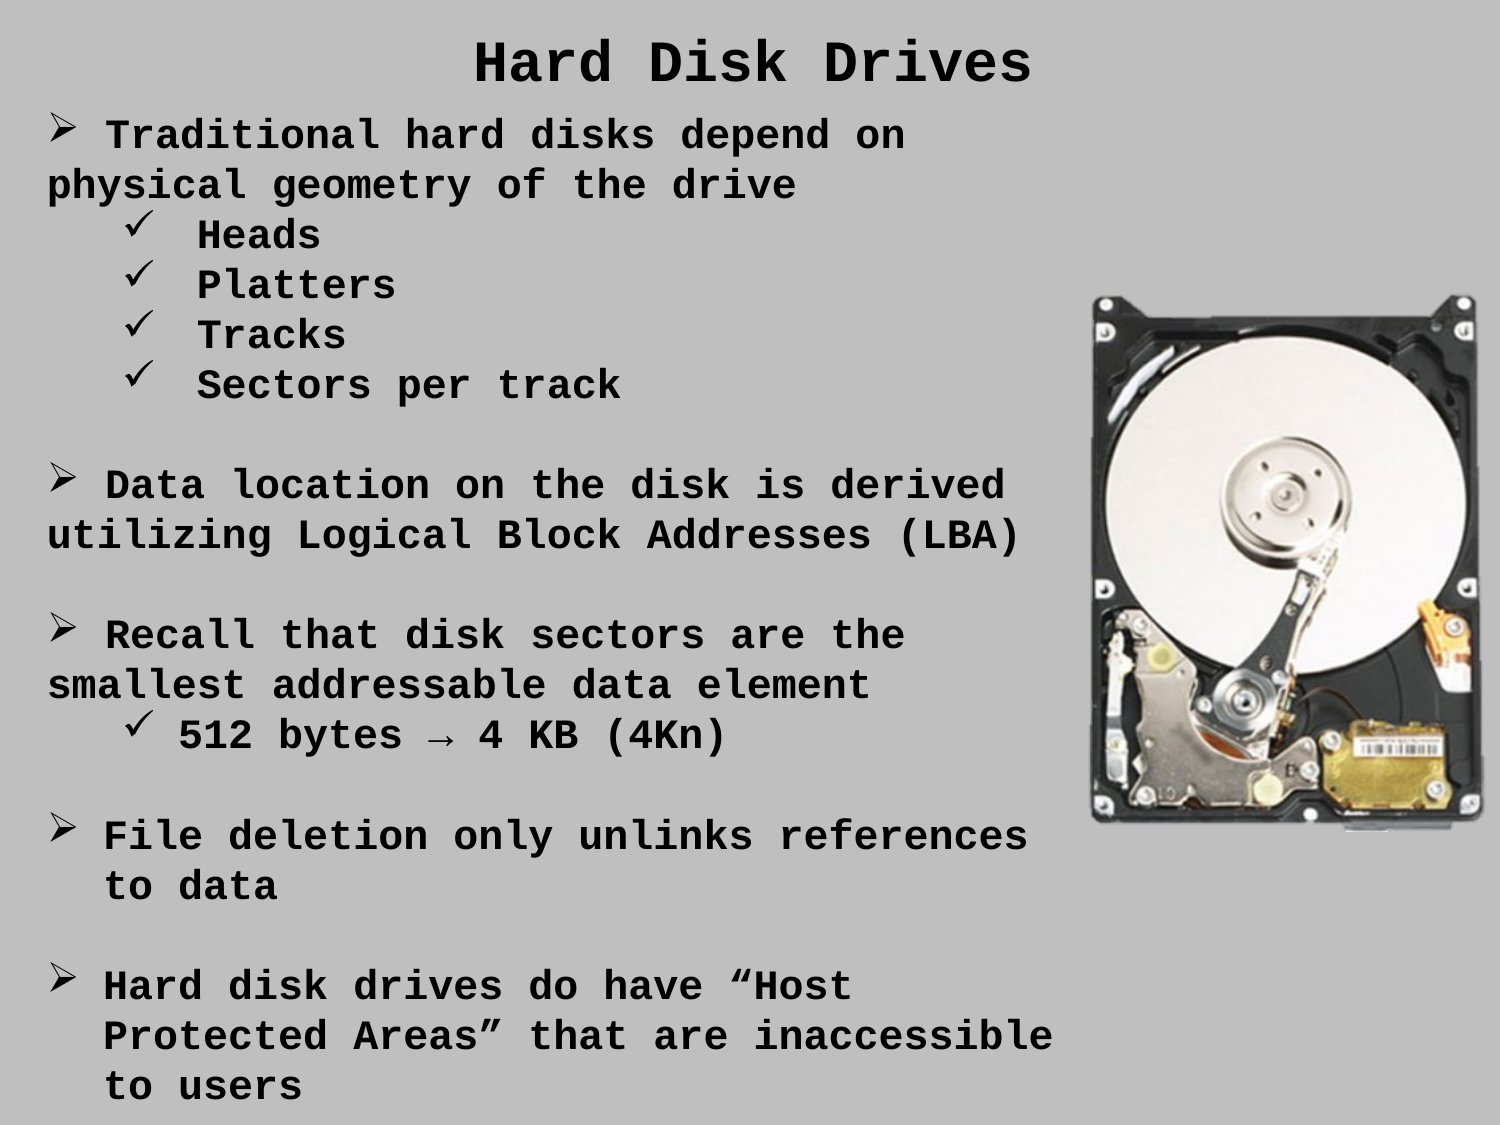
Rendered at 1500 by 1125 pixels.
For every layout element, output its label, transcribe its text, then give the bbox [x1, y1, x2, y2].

text_box Hard Disk Drives [85, 9, 1421, 106]
text_box Traditional hard disks depend on physical geometry of the drive Heads Platters Tracks Sectors per track Data location on the disk is derived utilizing Logical Block Addresses (LBA) Recall that disk sectors are the smallest addressable data element 512 bytes → 4 KB (4Kn) File deletion only unlinks references to data Hard disk drives do have “Host Protected Areas” that are inaccessible to users [32, 99, 1069, 1109]
picture [1084, 293, 1489, 832]
